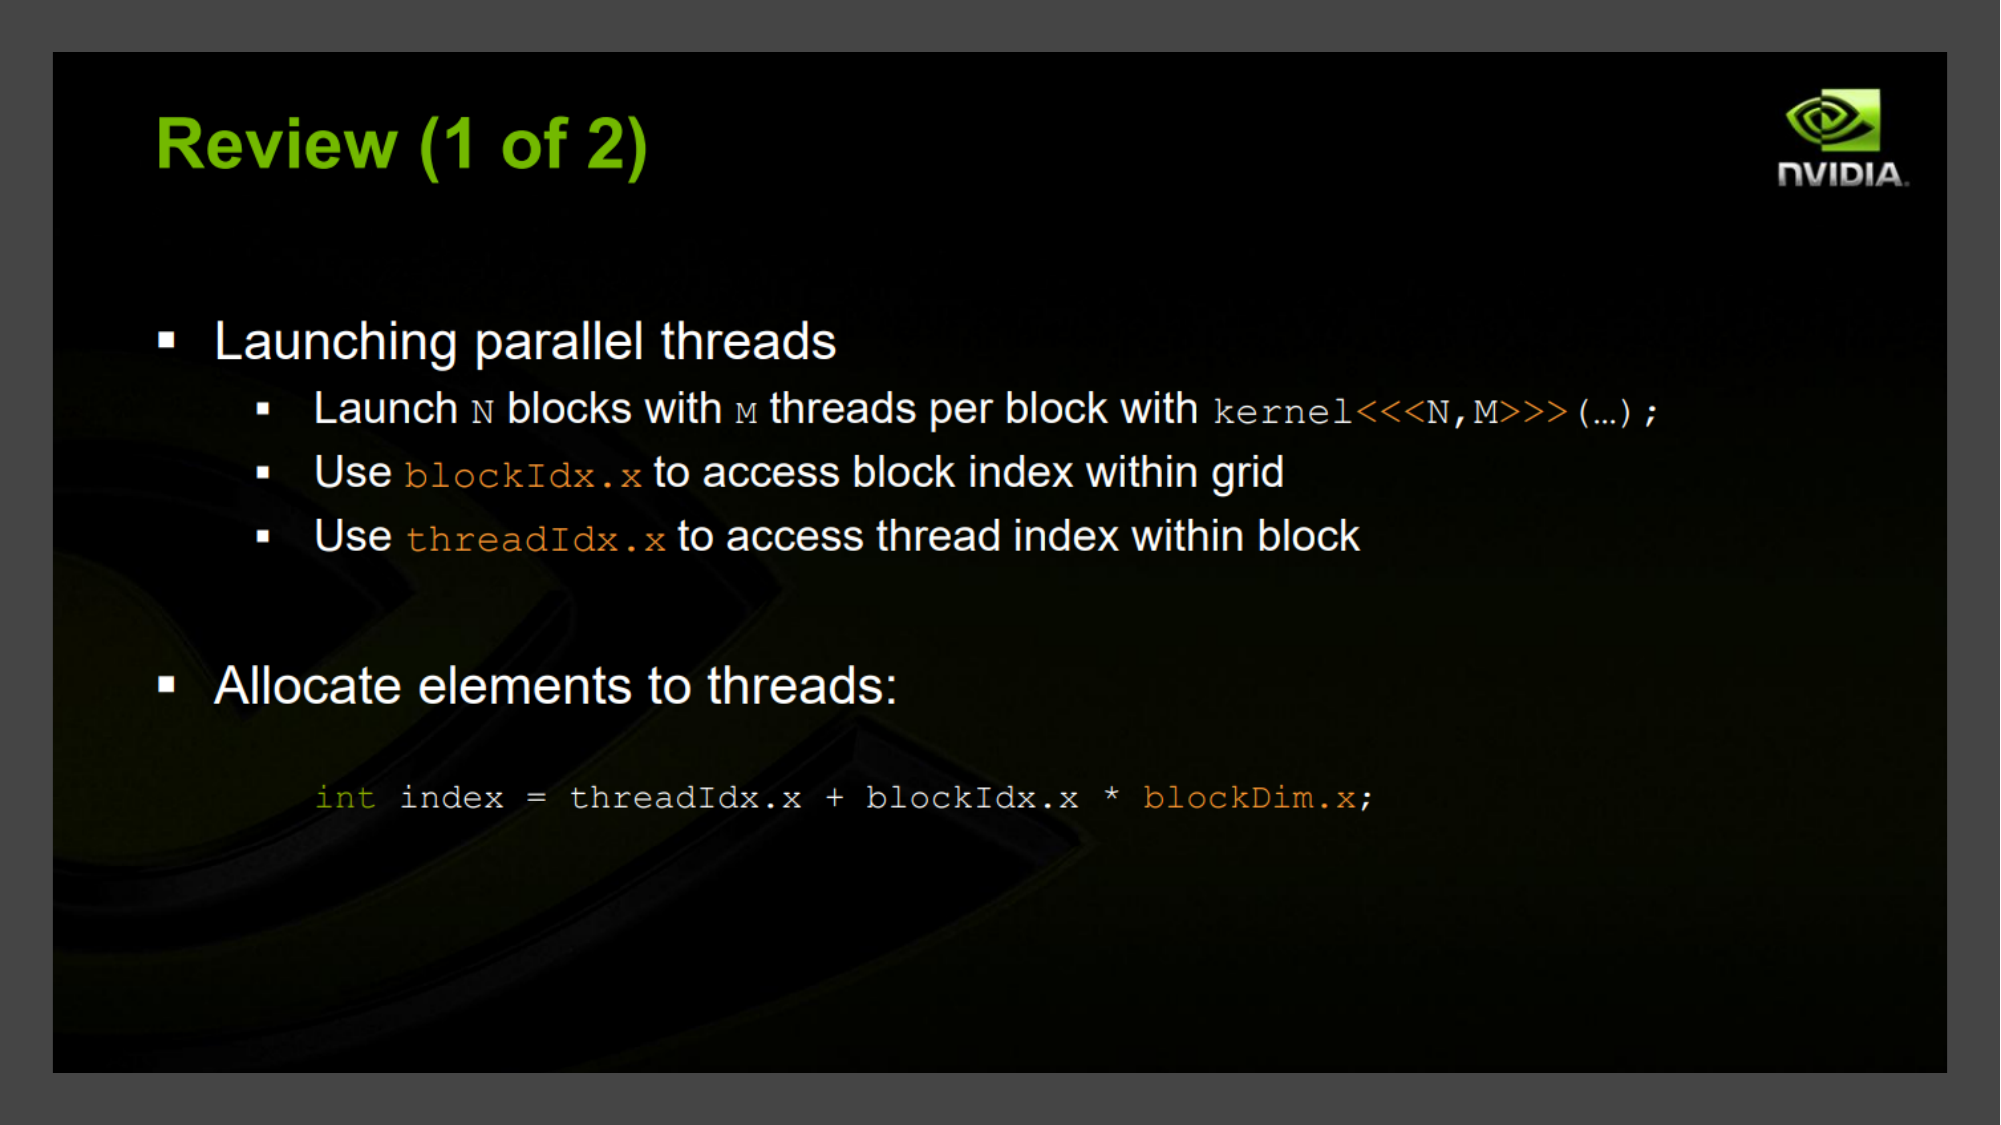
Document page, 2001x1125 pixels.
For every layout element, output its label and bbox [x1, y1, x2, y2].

picture [52, 52, 1948, 1073]
